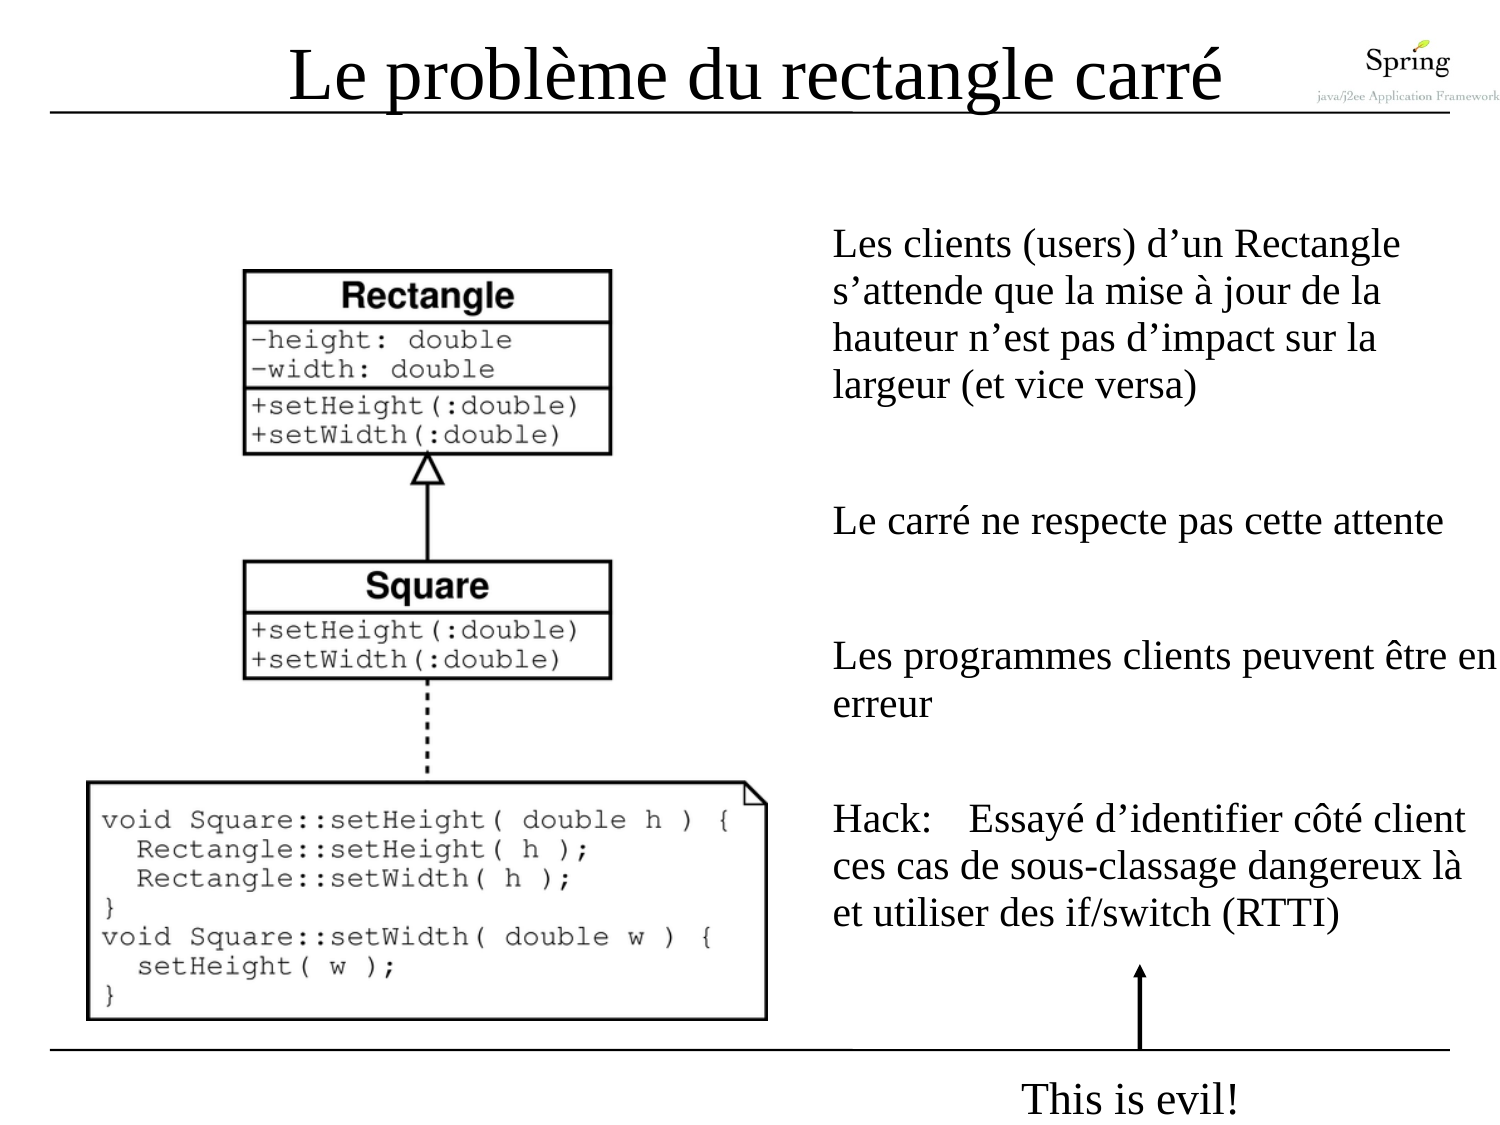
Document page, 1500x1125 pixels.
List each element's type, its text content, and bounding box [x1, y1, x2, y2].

text_box [1133, 964, 1147, 1049]
title Le problème du rectangle carré [37, 19, 1476, 120]
text_box This is evil! [1021, 1073, 1241, 1125]
text_box Les clients (users) d’un Rectangle s’attende que la mise à jour de la hauteur n’est pas d’impact sur la largeur (et vice versa)‏ Le carré ne respecte pas cette attente Les programmes clients peuvent être en erreur Hack: Essayé d’identifier côté client ces cas de sous-classage dangereux là et utiliser des if/switch (RTTI)‏ [832, 219, 1500, 936]
picture [1316, 0, 1500, 106]
picture [86, 268, 768, 1021]
